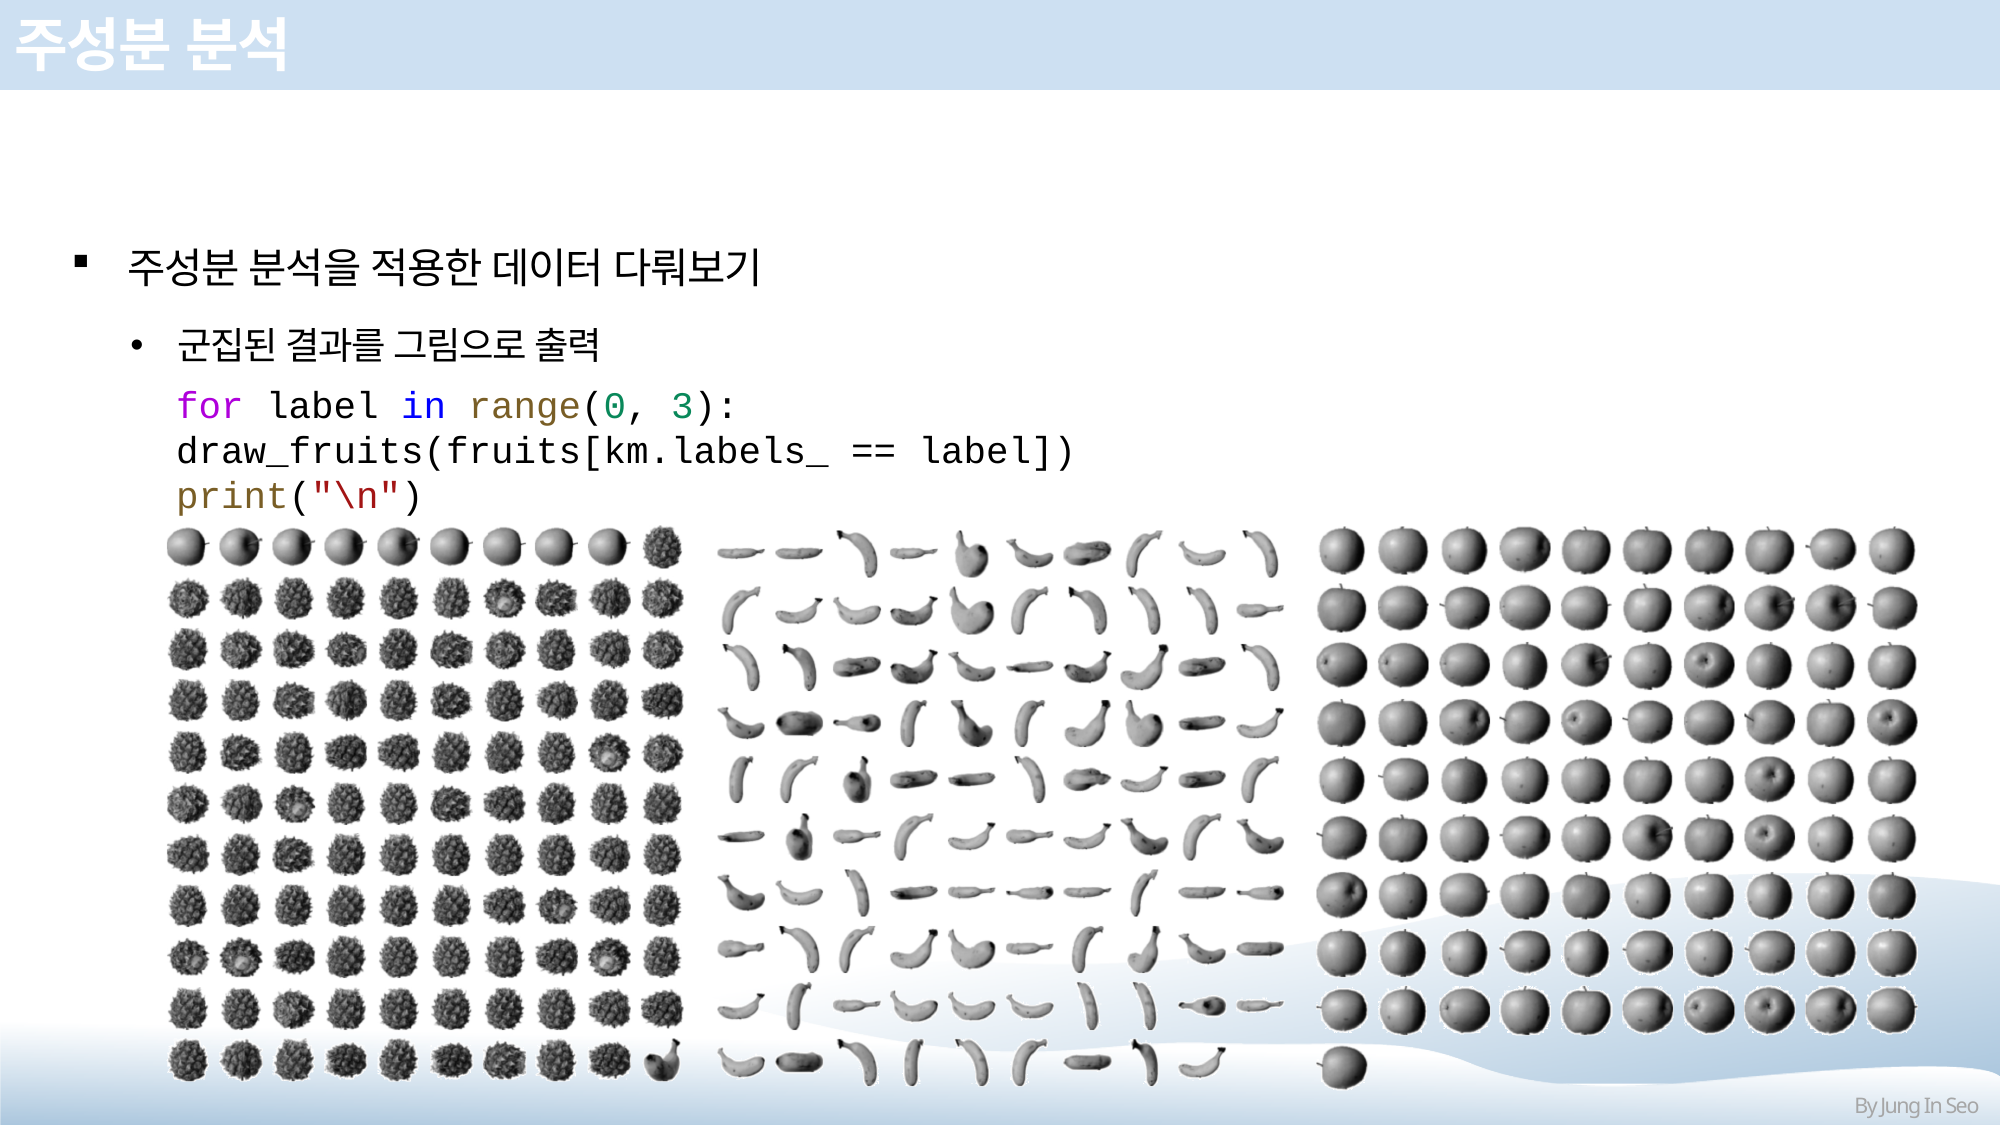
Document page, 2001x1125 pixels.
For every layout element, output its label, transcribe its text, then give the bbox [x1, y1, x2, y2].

picture [707, 521, 1293, 1088]
title 주성분 분석 [0, 0, 941, 90]
picture [161, 524, 688, 1088]
picture [1311, 520, 1925, 1091]
text_box for label in range(0, 3): draw_fruits(fruits[km.labels_ == label]) print("\n") [161, 373, 1173, 524]
list 주성분 분석을 적용한 데이터 다뤄보기 군집된 결과를 그림으로 출력 [56, 209, 1945, 988]
